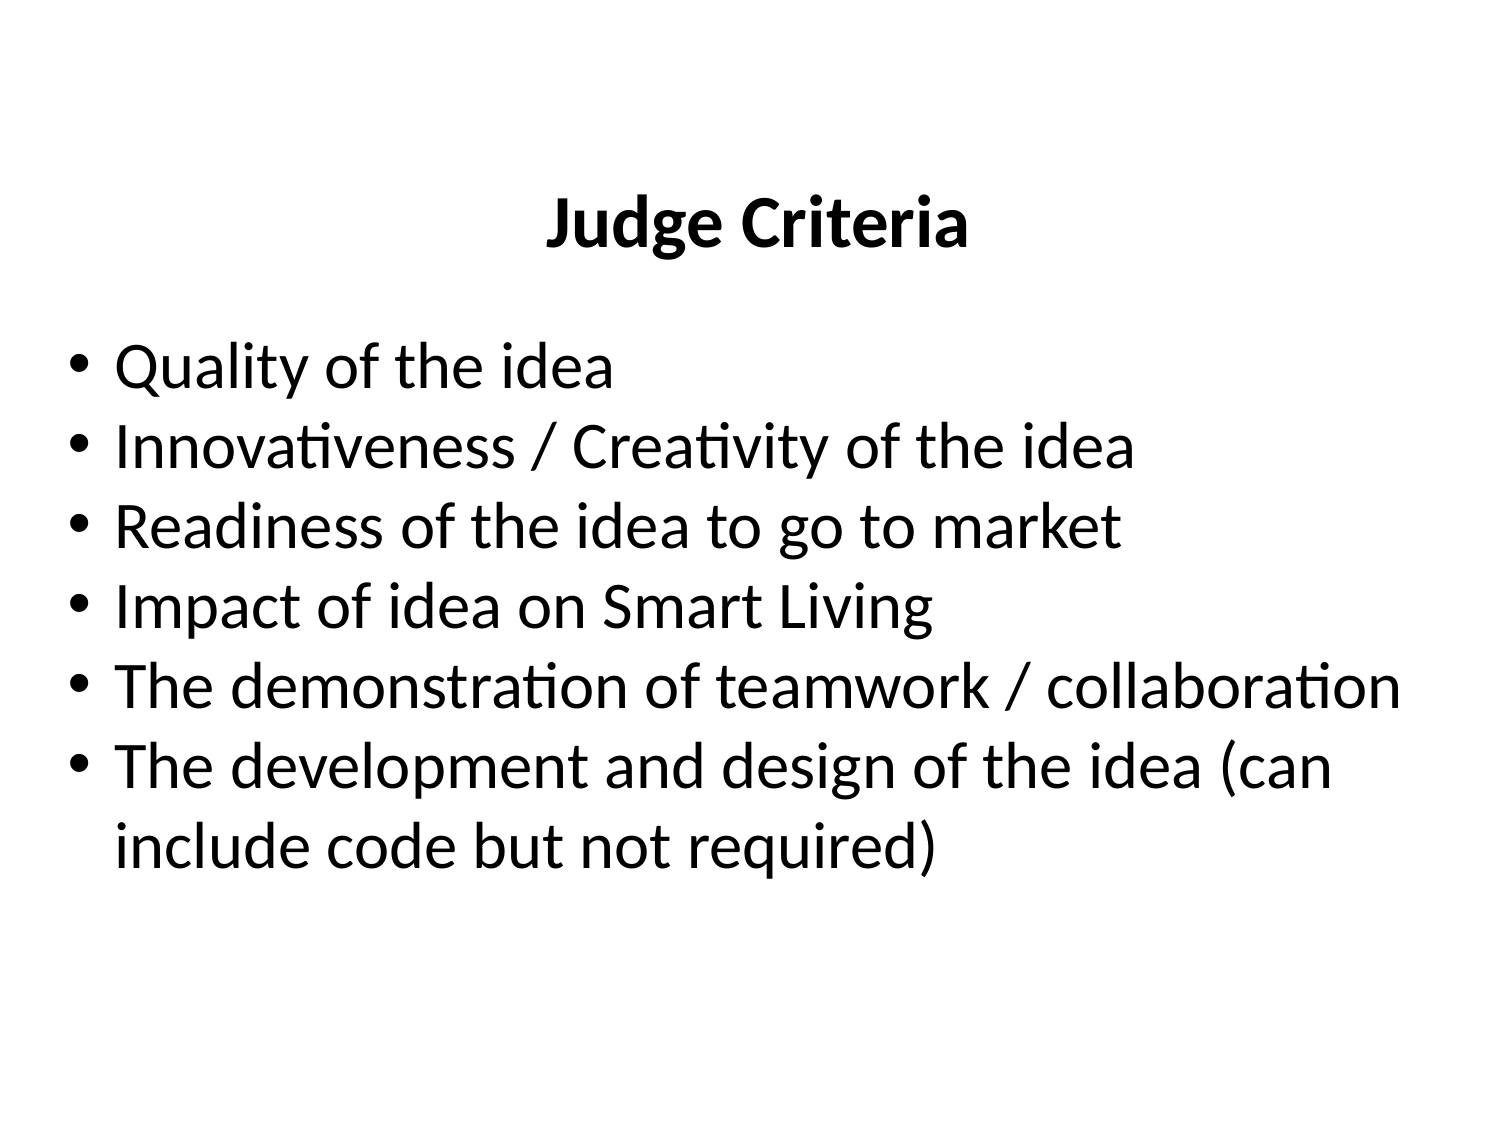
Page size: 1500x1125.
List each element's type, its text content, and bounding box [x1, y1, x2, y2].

text_box Judge Criteria Quality of the idea Innovativeness / Creativity of the idea Readiness of the idea to go to market Impact of idea on Smart Living The demonstration of teamwork / collaboration The development and design of the idea (can include code but not required) [52, 164, 1466, 890]
